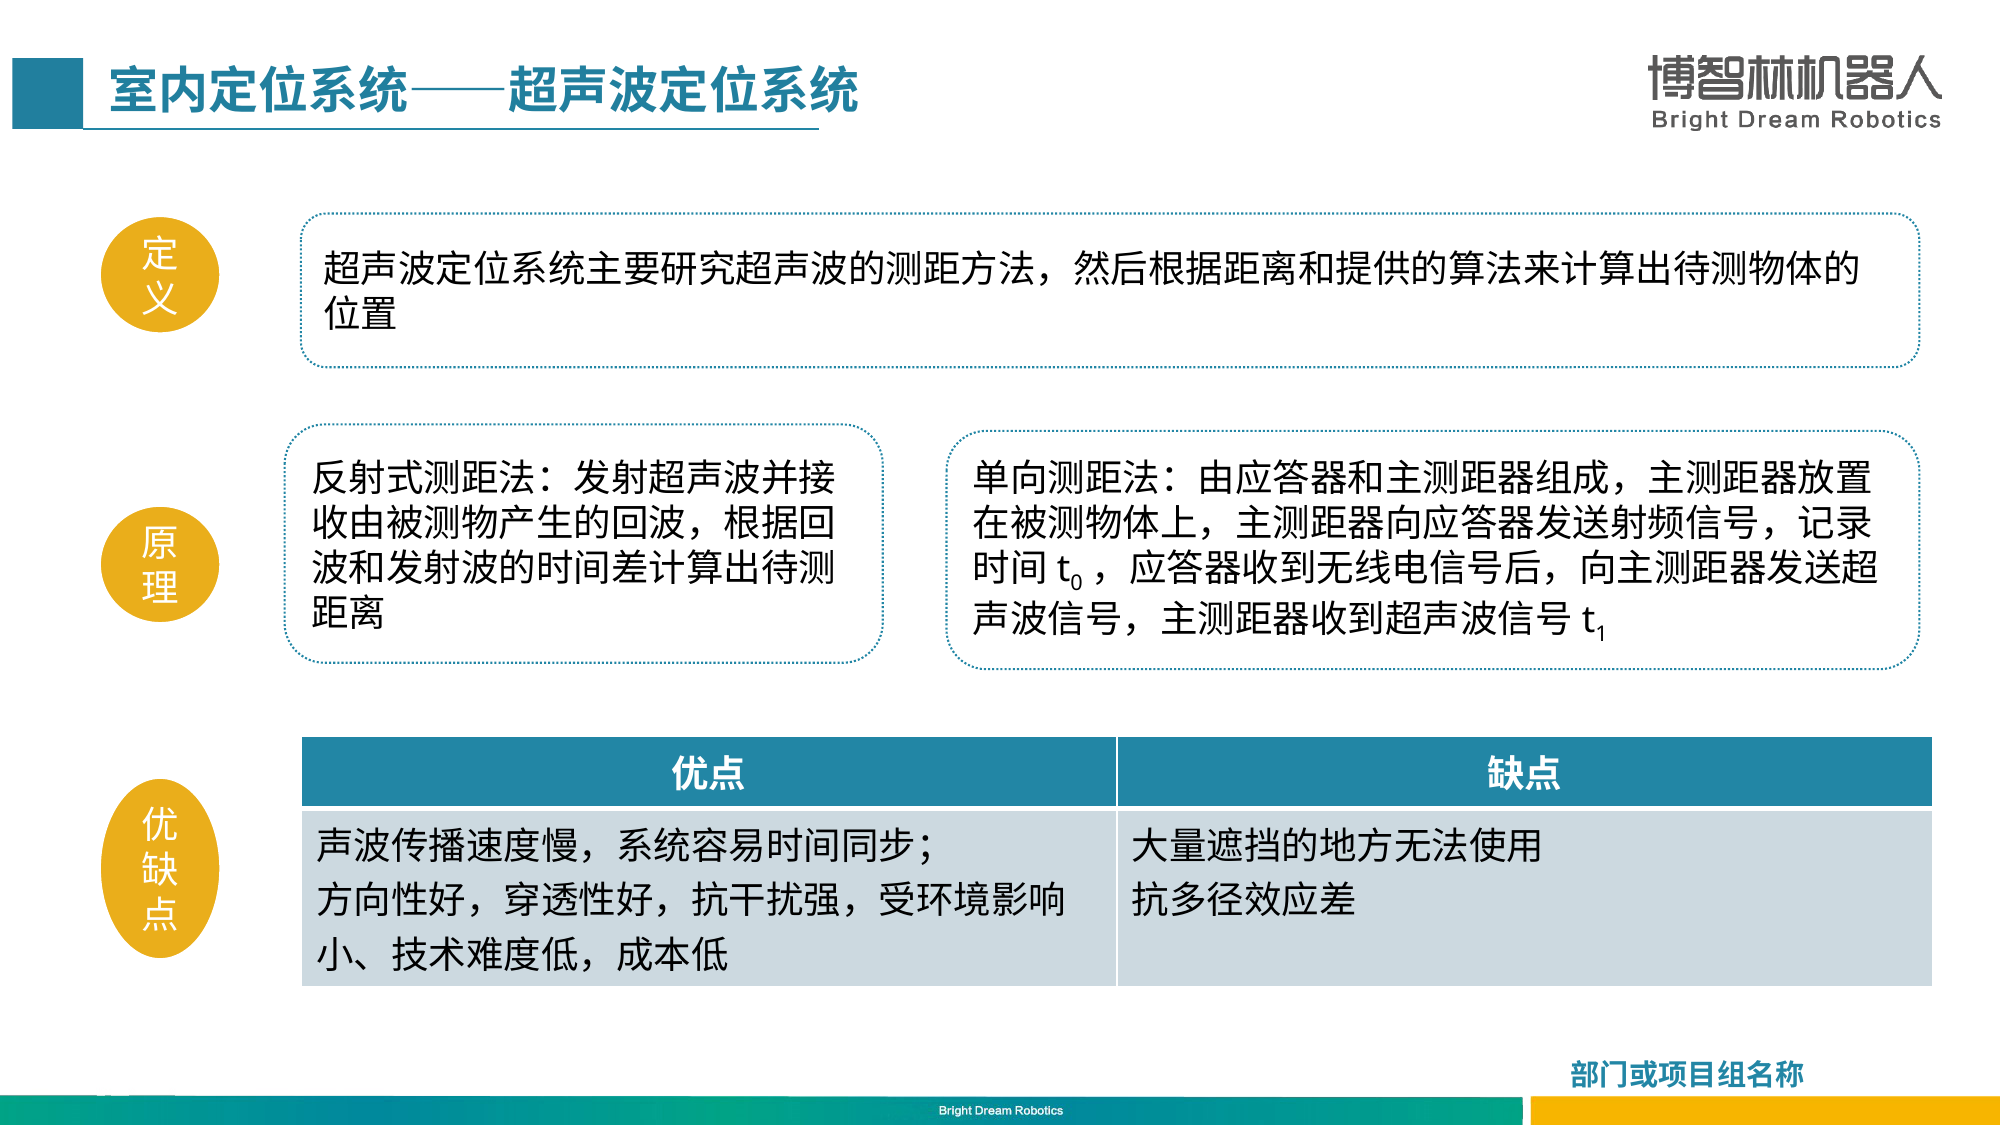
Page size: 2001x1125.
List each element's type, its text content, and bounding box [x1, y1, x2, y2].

table_cell 声波传播速度慢，系统容易时间同步； 方向性好，穿透性好，抗干扰强，受环境影响小、技术难度低，成本低 [302, 811, 1116, 986]
text_box 单向测距法：由应答器和主测距器组成，主测距器放置在被测物体上，主测距器向应答器发送射频信号，记录时间t0，应答器收到无线电信号后，向主测距器发送超声波信号，主测距器收到超声波信号t1 [945, 429, 1921, 671]
table_header 缺点 [1118, 737, 1932, 806]
picture [0, 0, 2000, 1125]
text_box 超声波定位系统主要研究超声波的测距方法，然后根据距离和提供的算法来计算出待测物体的位置 [299, 212, 1921, 369]
text_box 反射式测距法：发射超声波并接收由被测物产生的回波，根据回波和发射波的时间差计算出待测距离 [283, 423, 884, 664]
table_cell 大量遮挡的地方无法使用 抗多径效应差 [1118, 811, 1932, 986]
text_box 原理 [97, 503, 223, 626]
text_box 优缺点 [97, 775, 223, 962]
table_header 优点 [302, 737, 1116, 806]
text_box 定义 [97, 213, 223, 336]
text_box 室内定位系统——超声波定位系统 [94, 57, 1351, 128]
